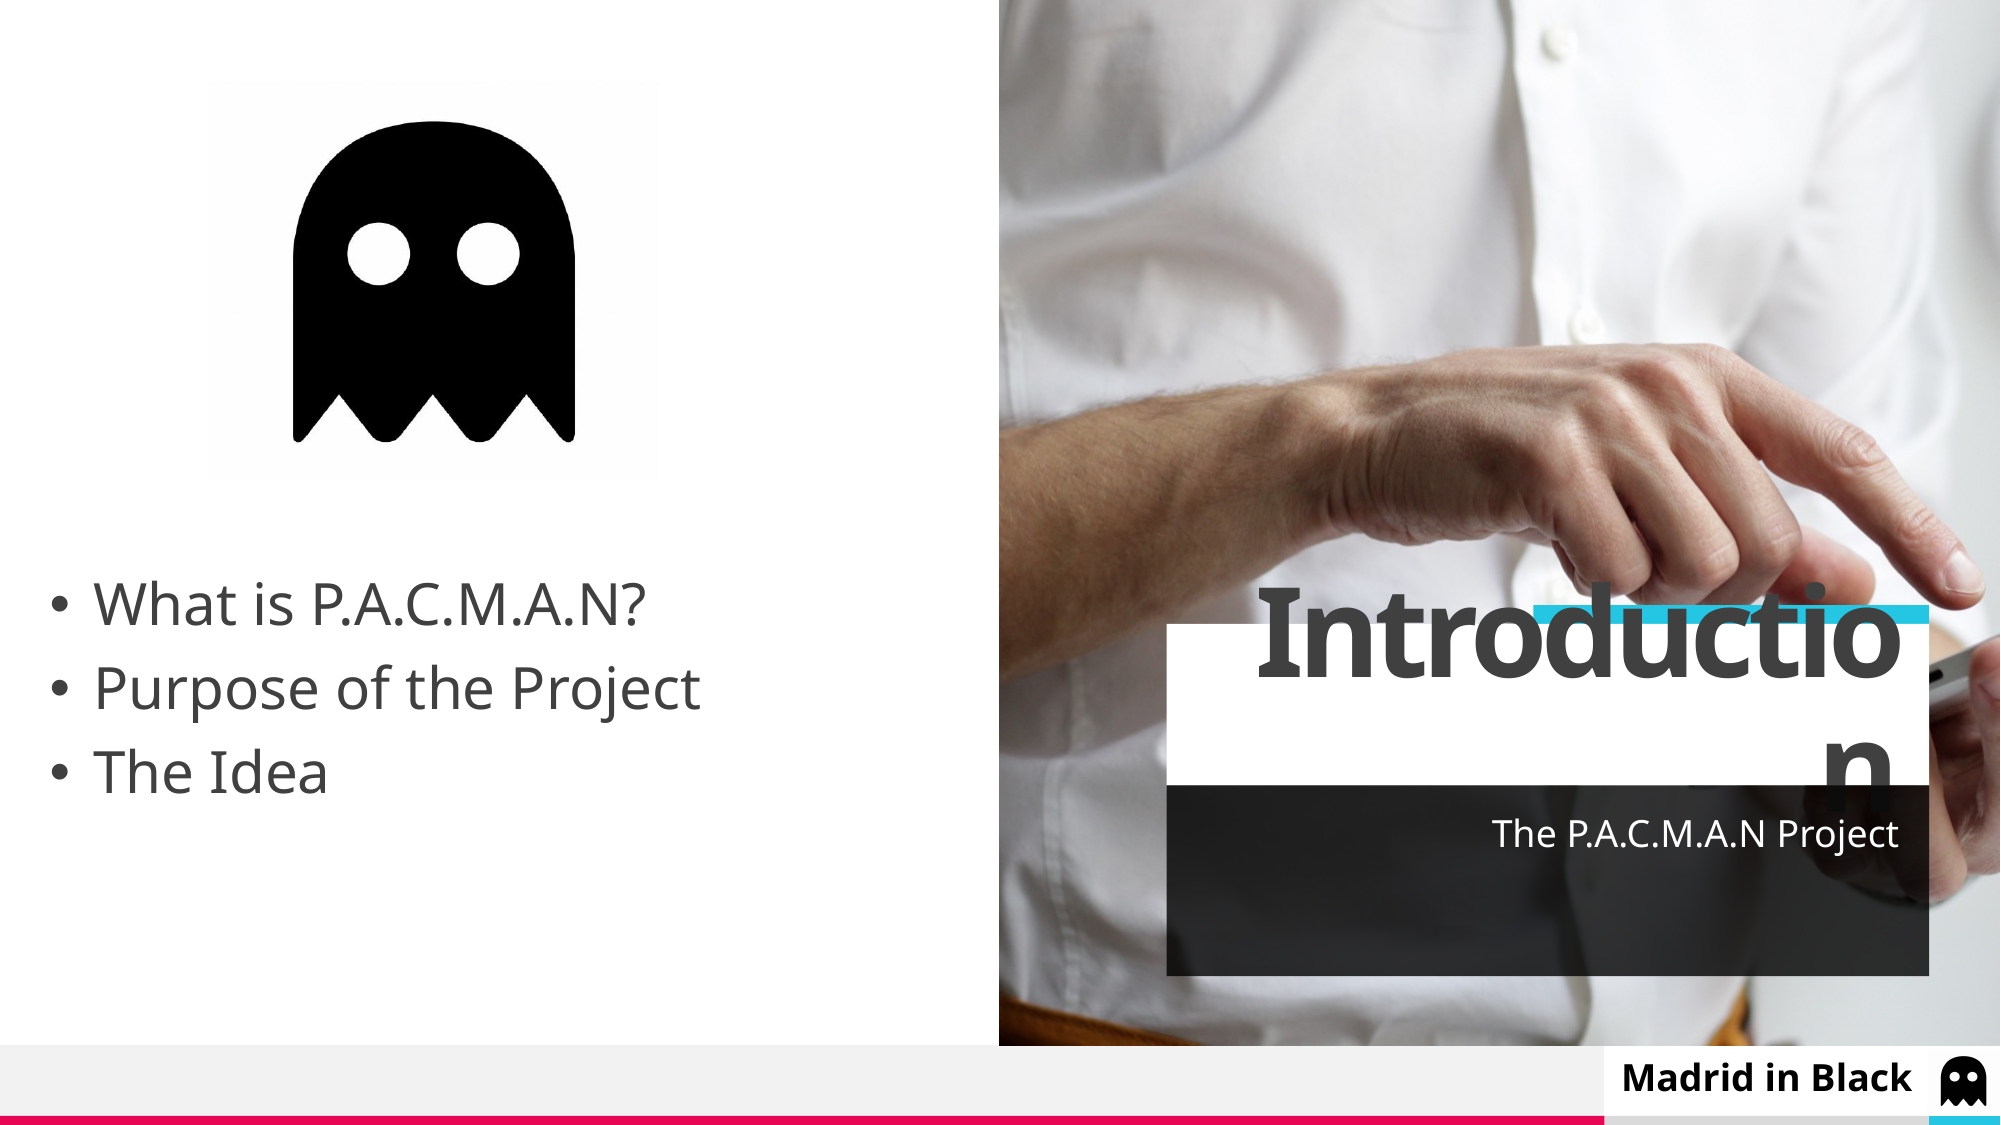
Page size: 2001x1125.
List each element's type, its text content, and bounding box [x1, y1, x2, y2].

text_box Madrid in Black​ [1606, 1046, 1927, 1107]
list What is P.A.C.M.A.N? Purpose of the Project The Idea [49, 458, 948, 951]
picture [208, 56, 659, 507]
picture [999, 0, 2000, 1116]
